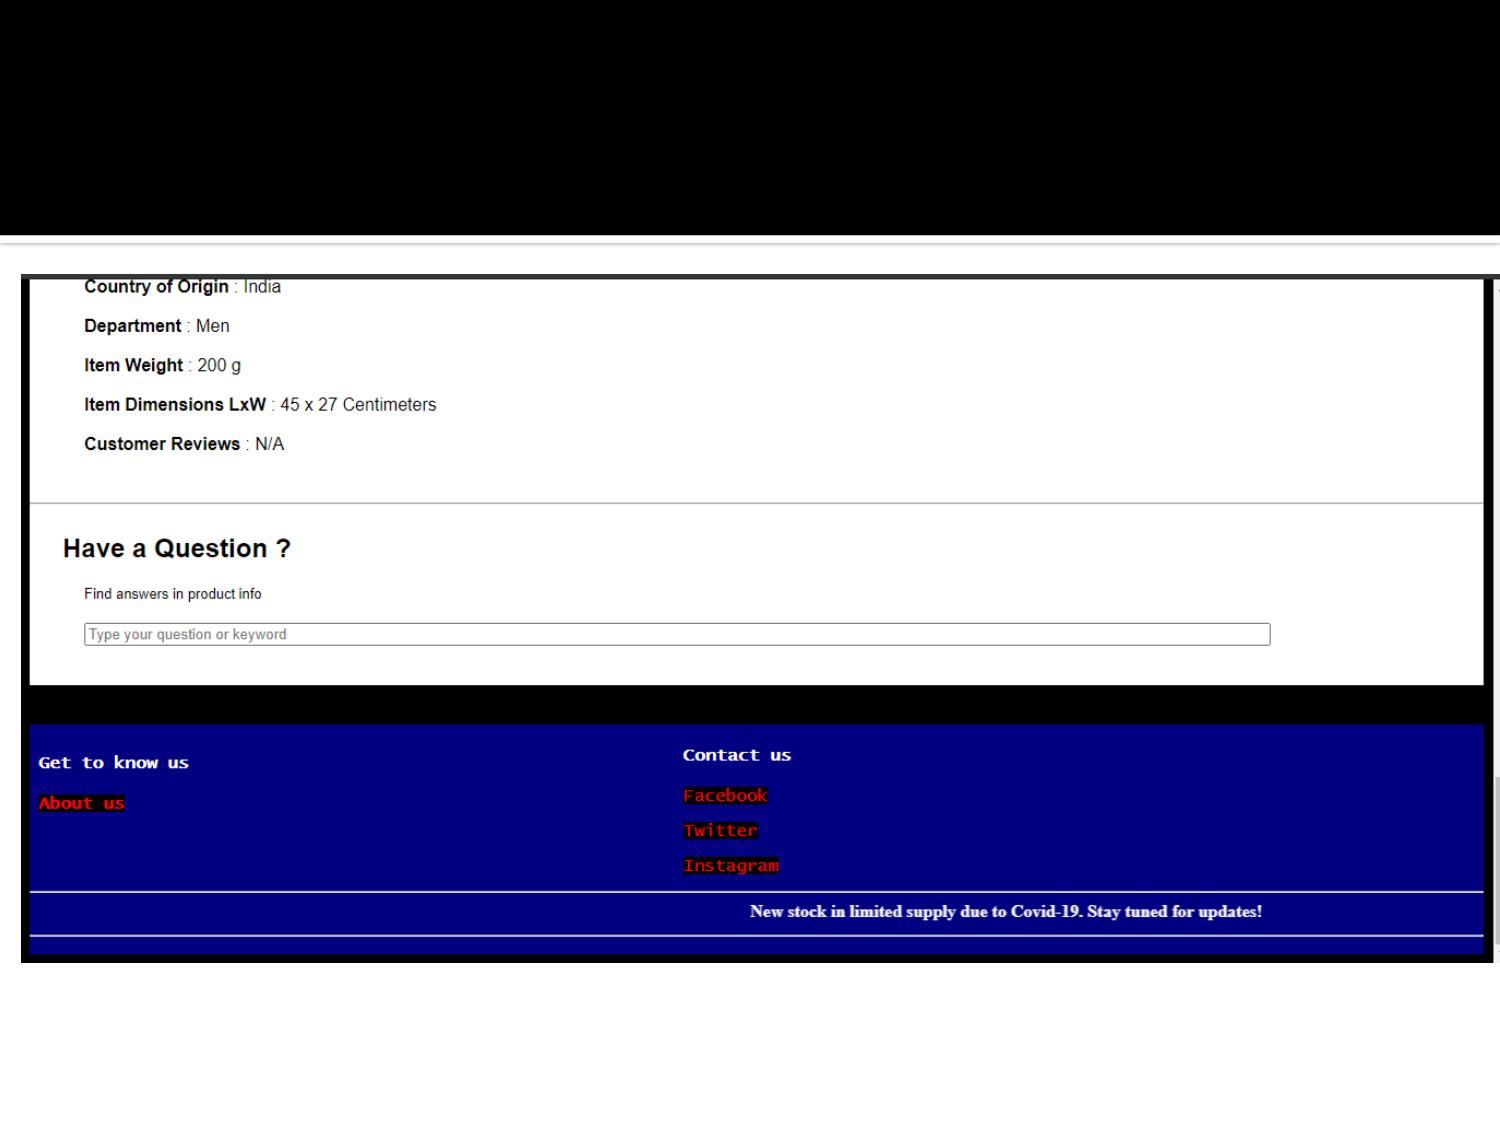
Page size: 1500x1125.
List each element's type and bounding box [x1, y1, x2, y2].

list [21, 274, 1500, 963]
